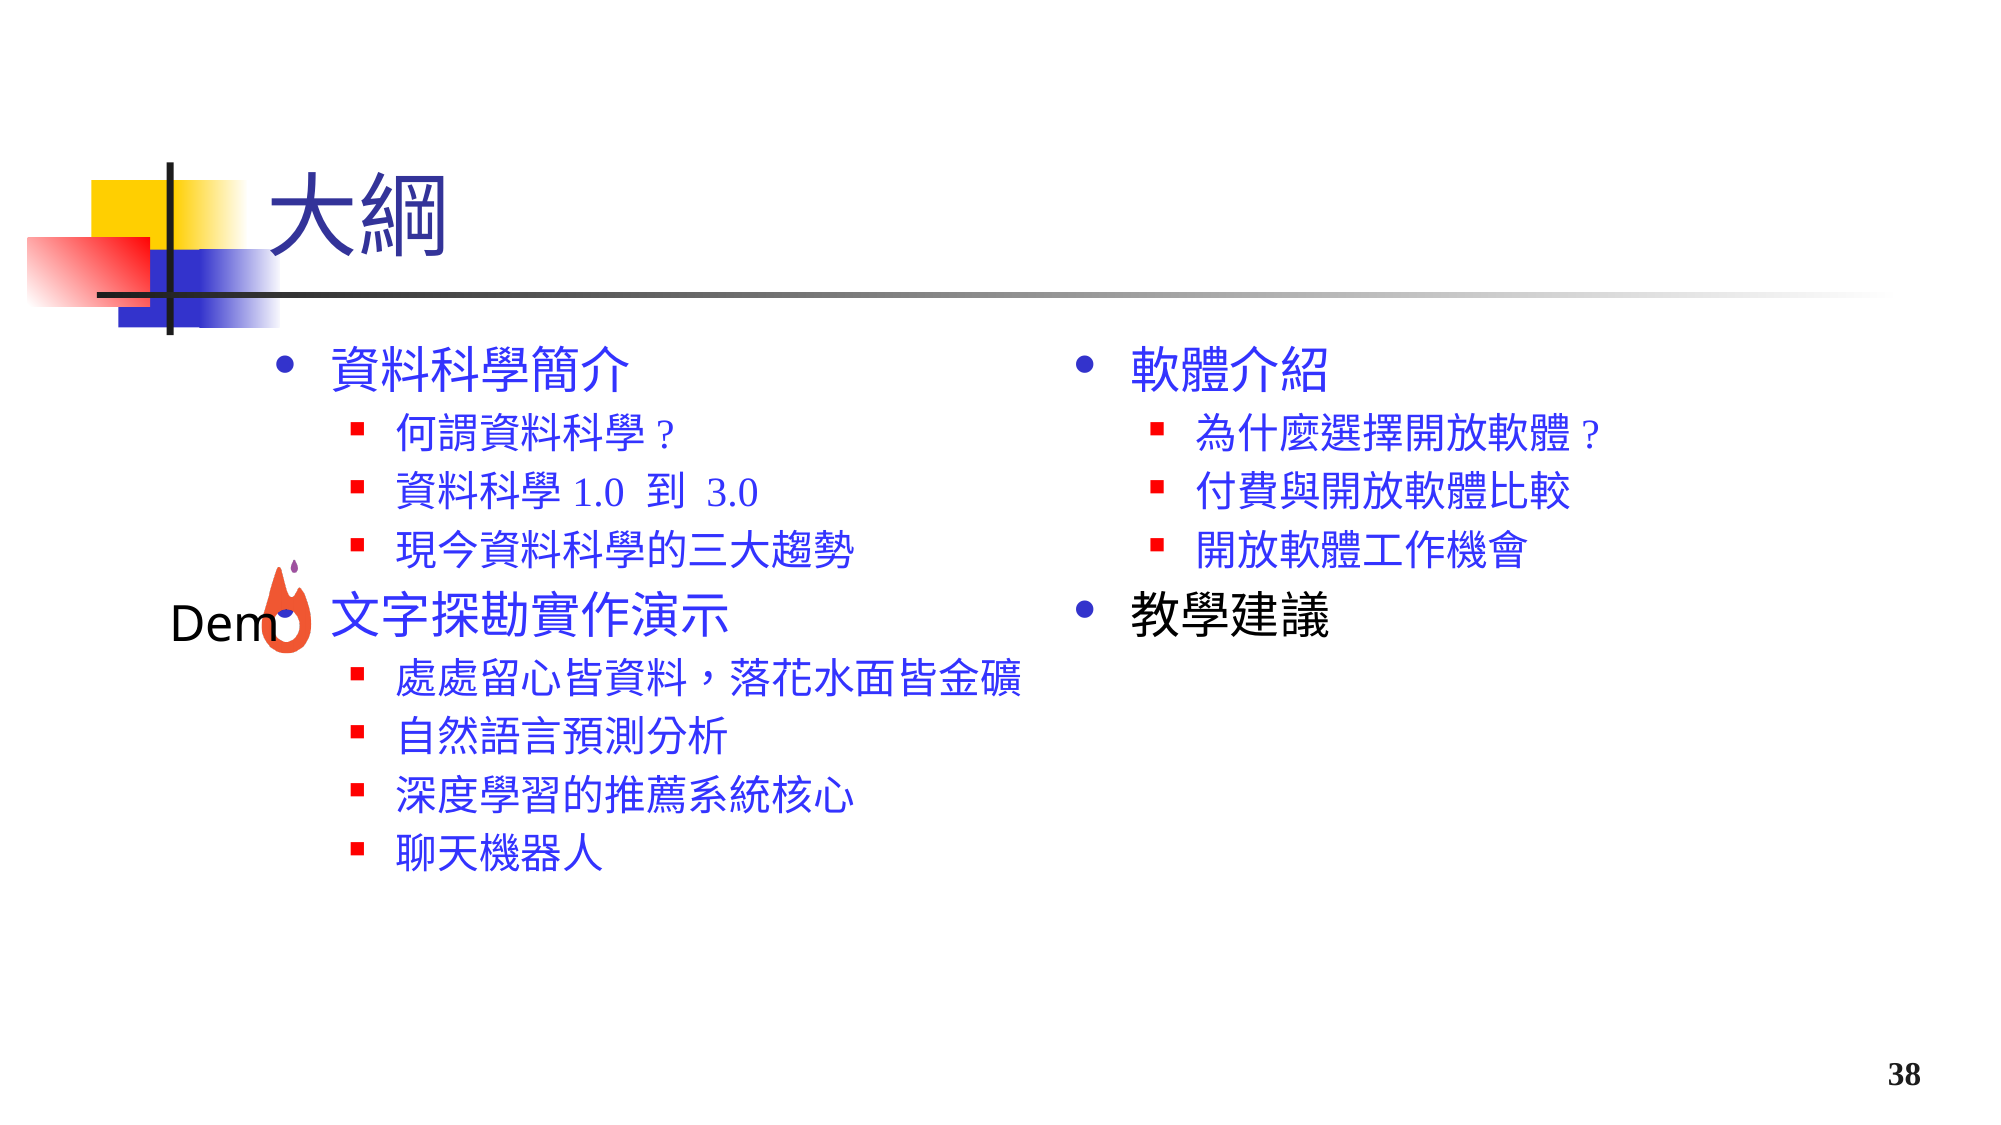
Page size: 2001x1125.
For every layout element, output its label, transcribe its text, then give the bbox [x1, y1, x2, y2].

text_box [146, 557, 330, 671]
title 大綱 [251, 35, 1957, 275]
list 資料科學簡介 何謂資料科學? 資料科學1.0 到 3.0 現今資料科學的三大趨勢 文字探勘實作演示 處處留心皆資料，落花水面皆金礦 自然語言預測分析 深度學習的推薦系統核心 聊天機器人 [258, 331, 1058, 1006]
slide_number 38 [1519, 1025, 1937, 1100]
text_box 軟體介紹 為什麼選擇開放軟體? 付費與開放軟體比較 開放軟體工作機會 教學建議 [1058, 330, 1800, 1006]
